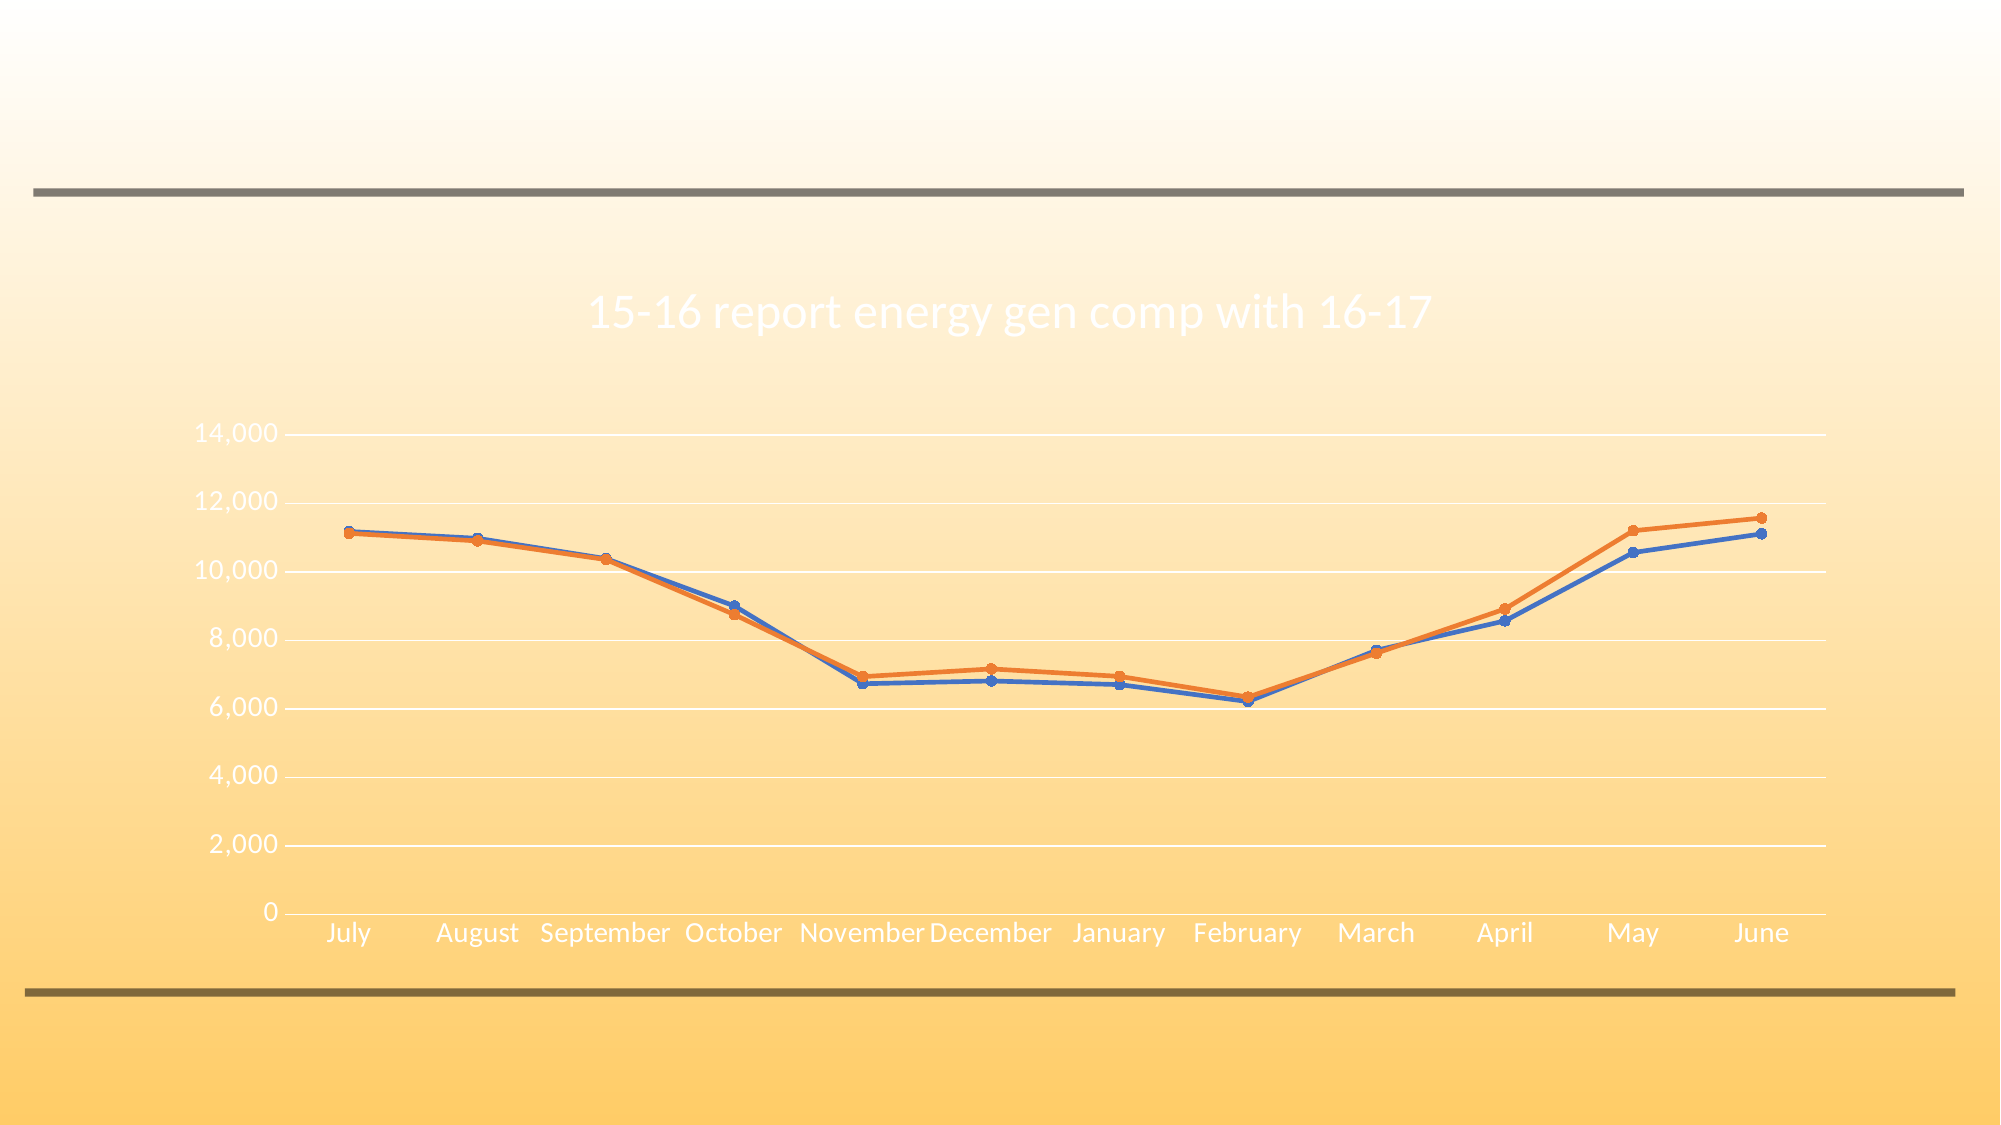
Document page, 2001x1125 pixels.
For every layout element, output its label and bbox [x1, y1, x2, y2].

chart [158, 253, 1861, 965]
